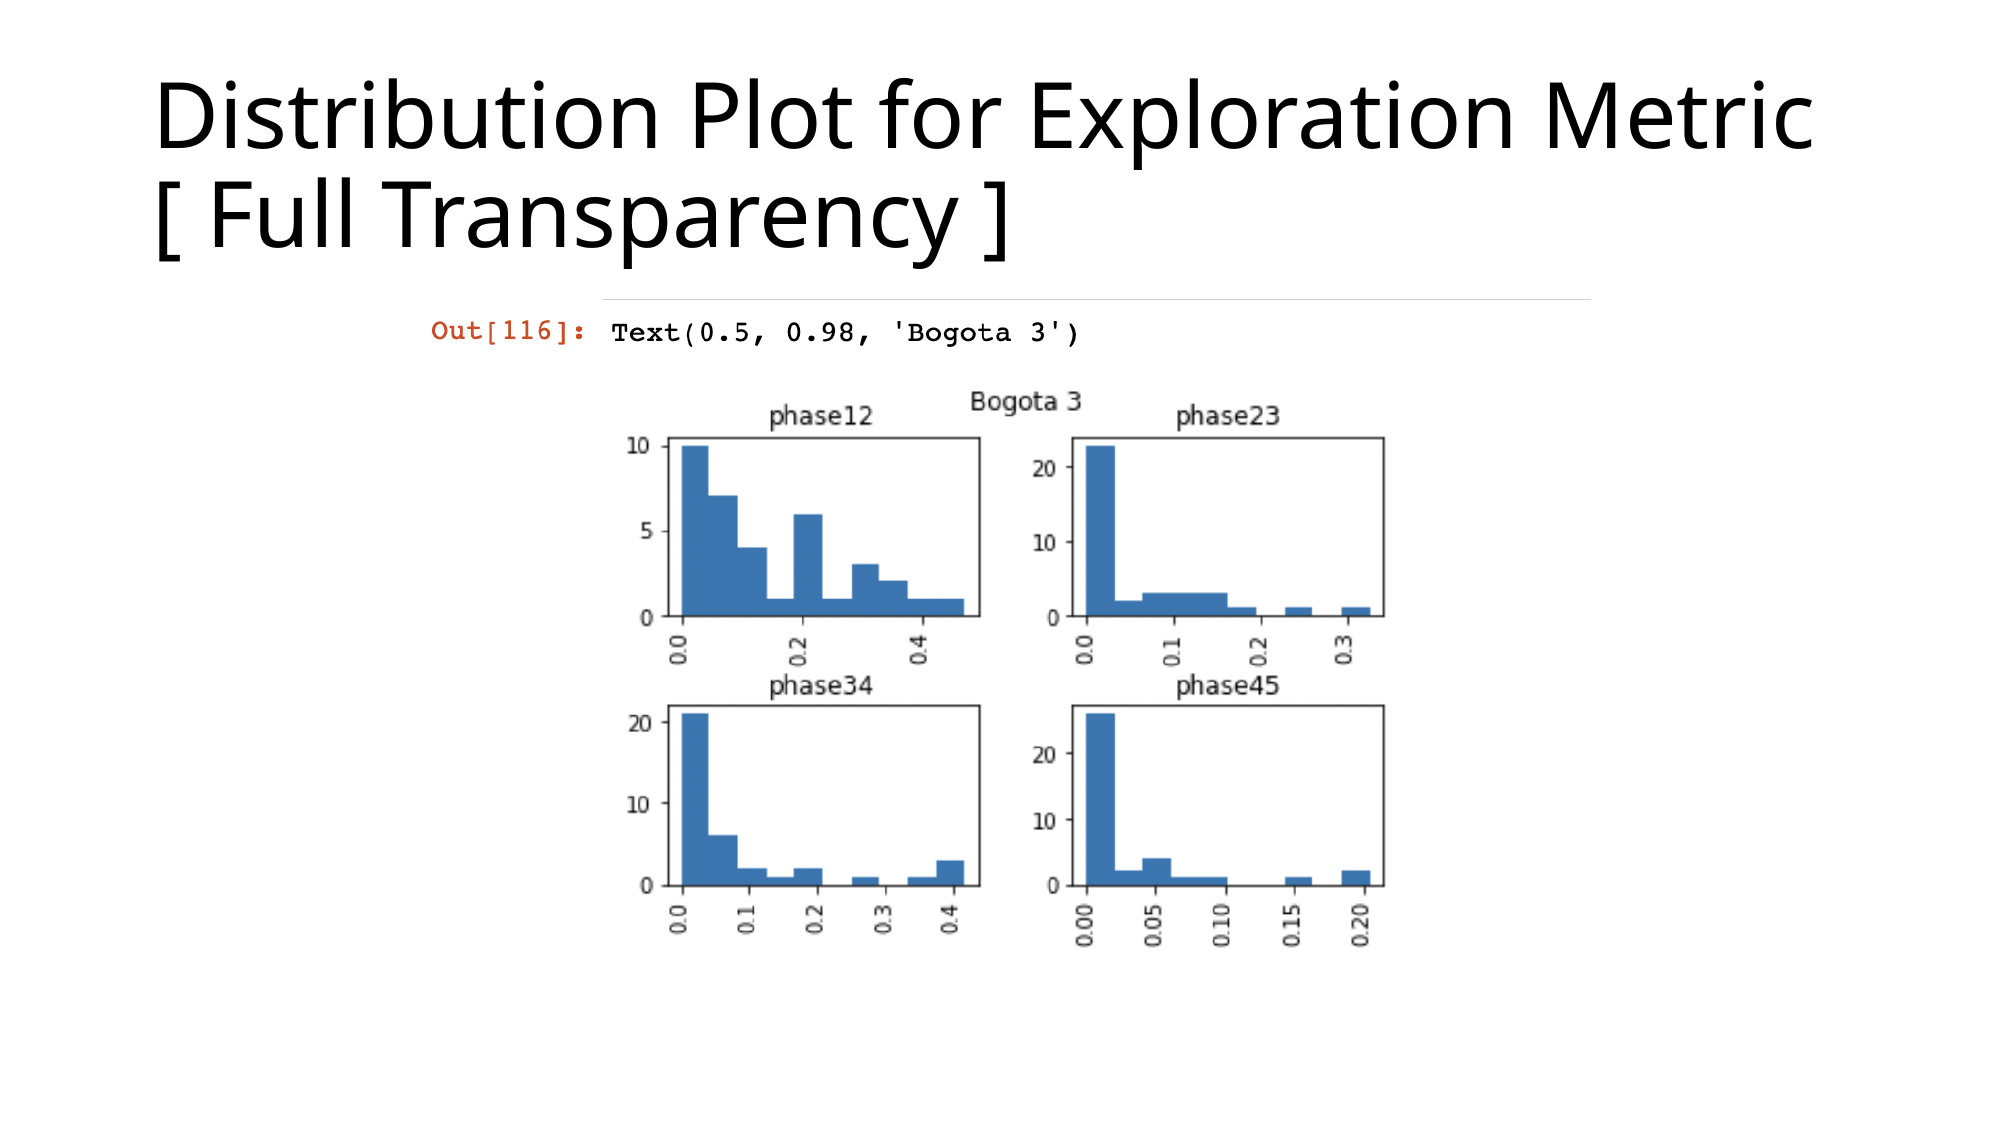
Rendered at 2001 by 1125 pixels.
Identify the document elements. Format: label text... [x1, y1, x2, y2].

title Distribution Plot for Exploration Metric [ Full Transparency ] [137, 59, 1863, 278]
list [409, 299, 1591, 1014]
